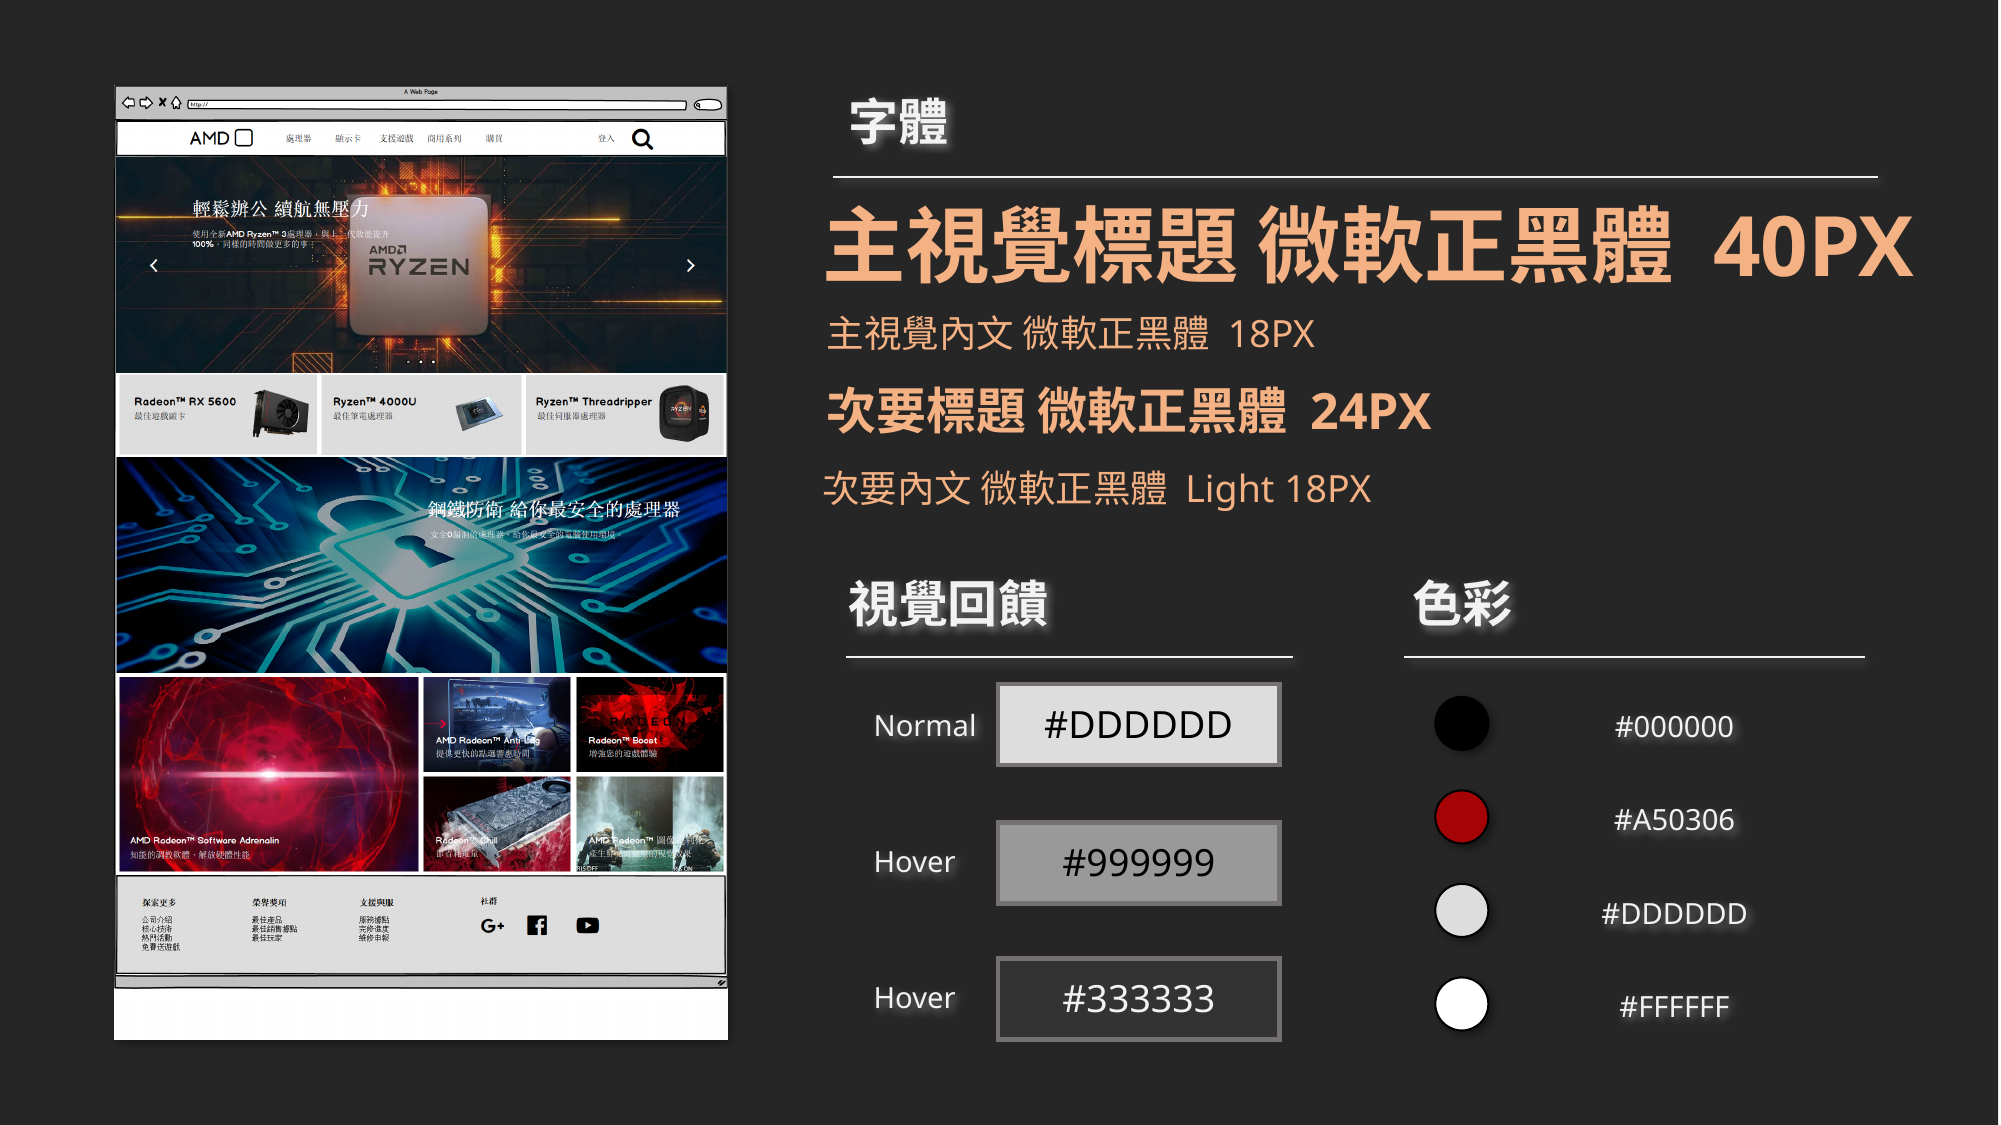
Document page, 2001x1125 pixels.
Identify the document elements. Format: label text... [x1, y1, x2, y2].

text_box 主視覺內文 微軟正黑體 18PX [812, 302, 1330, 363]
text_box #FFFFFF [1575, 981, 1774, 1031]
picture [114, 85, 728, 1040]
text_box #DDDDDD [1575, 887, 1774, 938]
text_box 色彩 [1397, 564, 2000, 640]
text_box #333333 [1047, 968, 1231, 1028]
text_box #DDDDDD [1029, 693, 1249, 754]
text_box [1434, 882, 1490, 939]
text_box #999999 [1047, 831, 1231, 892]
text_box [997, 683, 1281, 766]
text_box 次要標題 微軟正黑體 24PX [811, 372, 1447, 448]
text_box [997, 821, 1281, 904]
text_box 主視覺標題 微軟正黑體 40PX [807, 186, 1929, 301]
text_box 字體 [833, 82, 1437, 158]
text_box [0, 0, 1999, 1125]
text_box 視覺回饋 [833, 564, 1397, 640]
text_box [1434, 695, 1490, 751]
text_box #000000 [1575, 700, 1774, 751]
text_box Hover [858, 836, 1013, 886]
text_box [1434, 976, 1490, 1032]
text_box #A50306 [1575, 794, 1774, 844]
text_box 次要內文 微軟正黑體 Light 18PX [807, 457, 1387, 518]
text_box Hover [858, 972, 1013, 1023]
text_box Normal [858, 699, 1013, 750]
text_box [997, 957, 1281, 1041]
text_box [1434, 789, 1490, 845]
